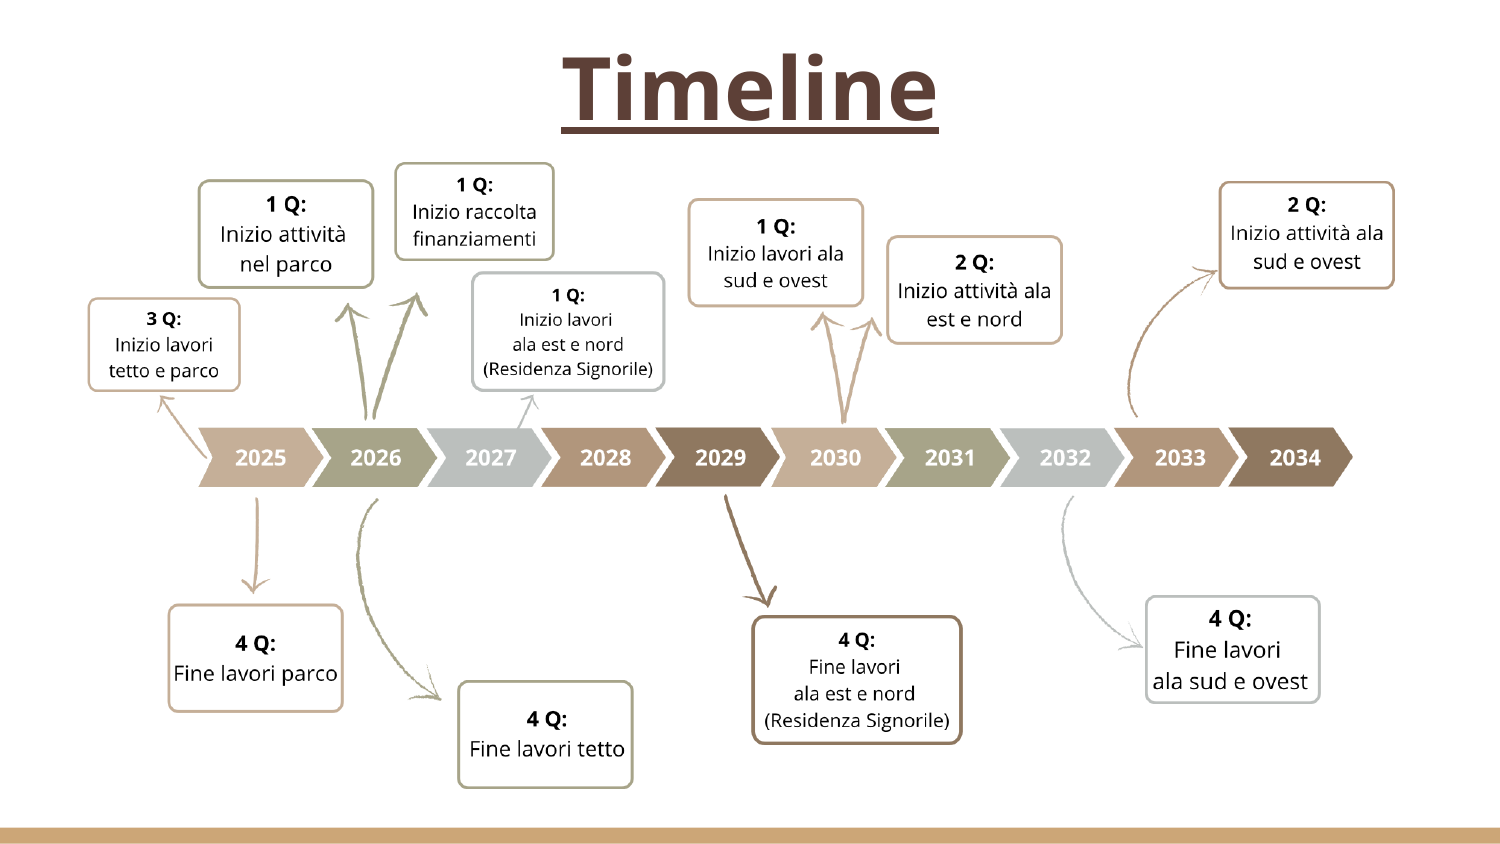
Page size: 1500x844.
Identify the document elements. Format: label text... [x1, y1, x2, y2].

picture [50, 153, 1467, 809]
title Timeline [51, 17, 1449, 152]
